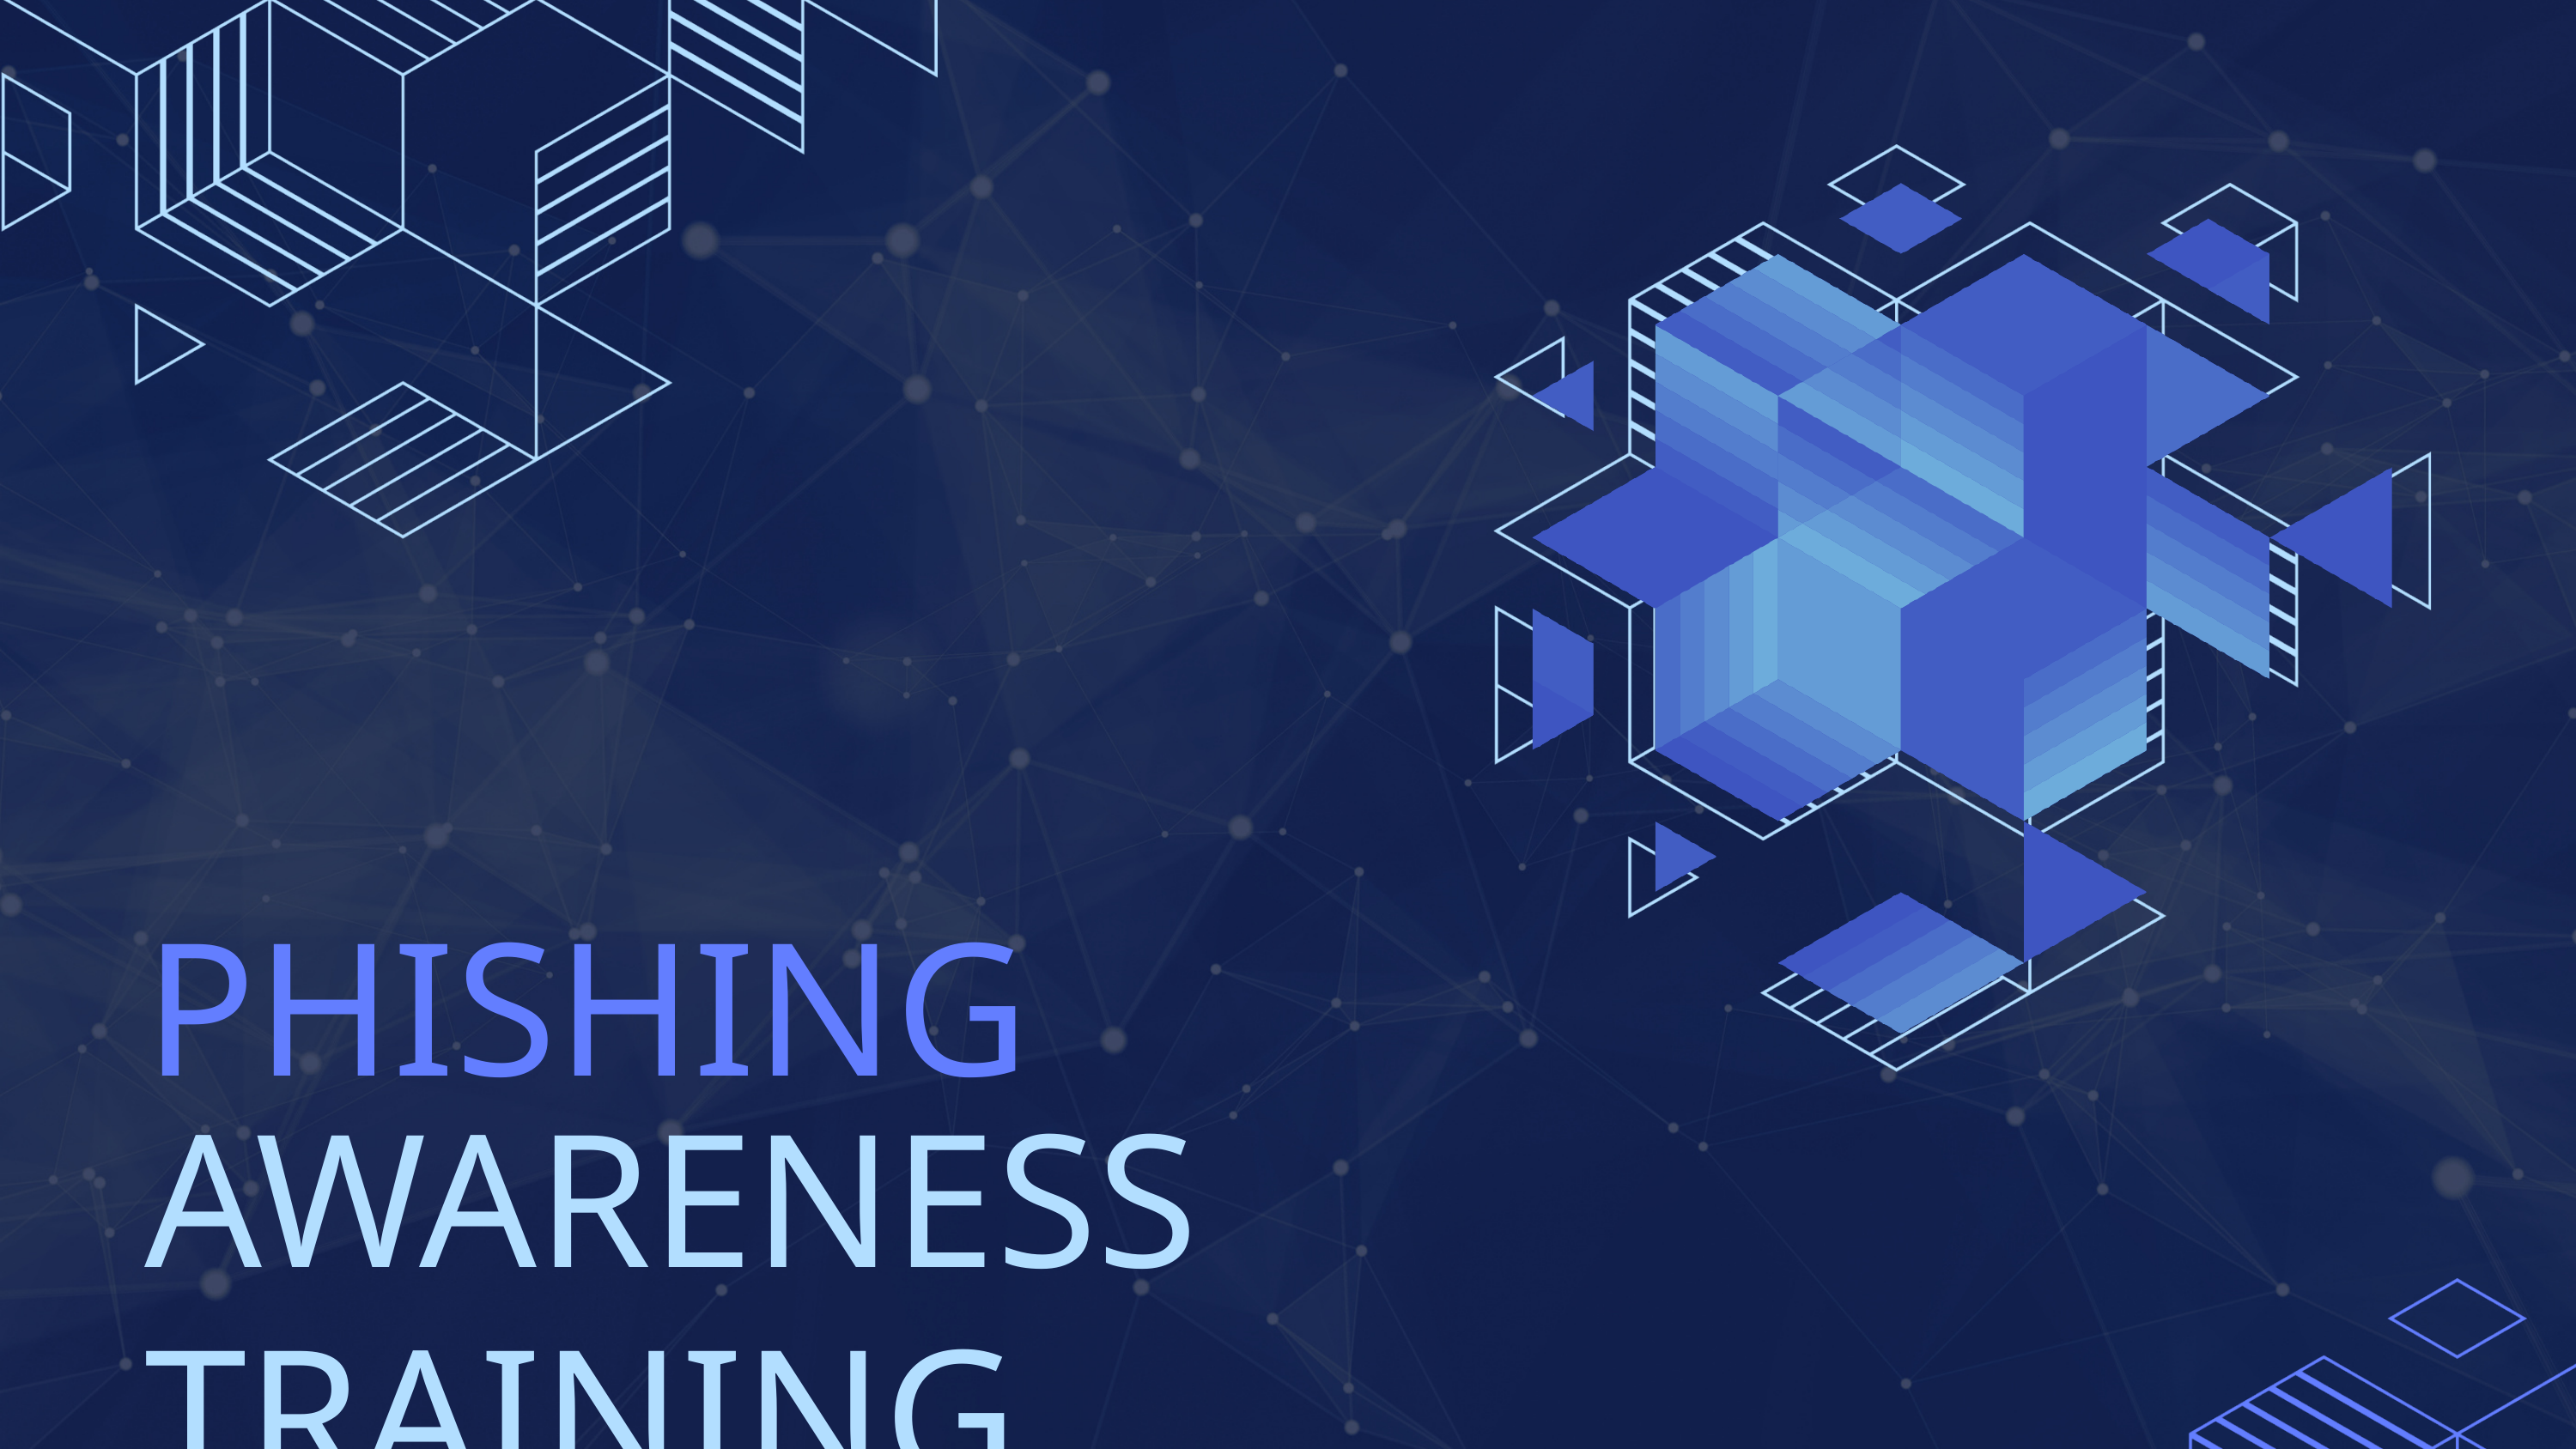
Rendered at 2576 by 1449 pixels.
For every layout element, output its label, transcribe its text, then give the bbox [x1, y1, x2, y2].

text_box [0, 0, 938, 539]
text_box PHISHING [144, 897, 1353, 1088]
text_box [1493, 144, 2432, 1072]
text_box [1532, 183, 2392, 1034]
text_box [2054, 1278, 2576, 1449]
text_box [0, 0, 2576, 1449]
text_box AWARENESS TRAINING [144, 1088, 1963, 1449]
